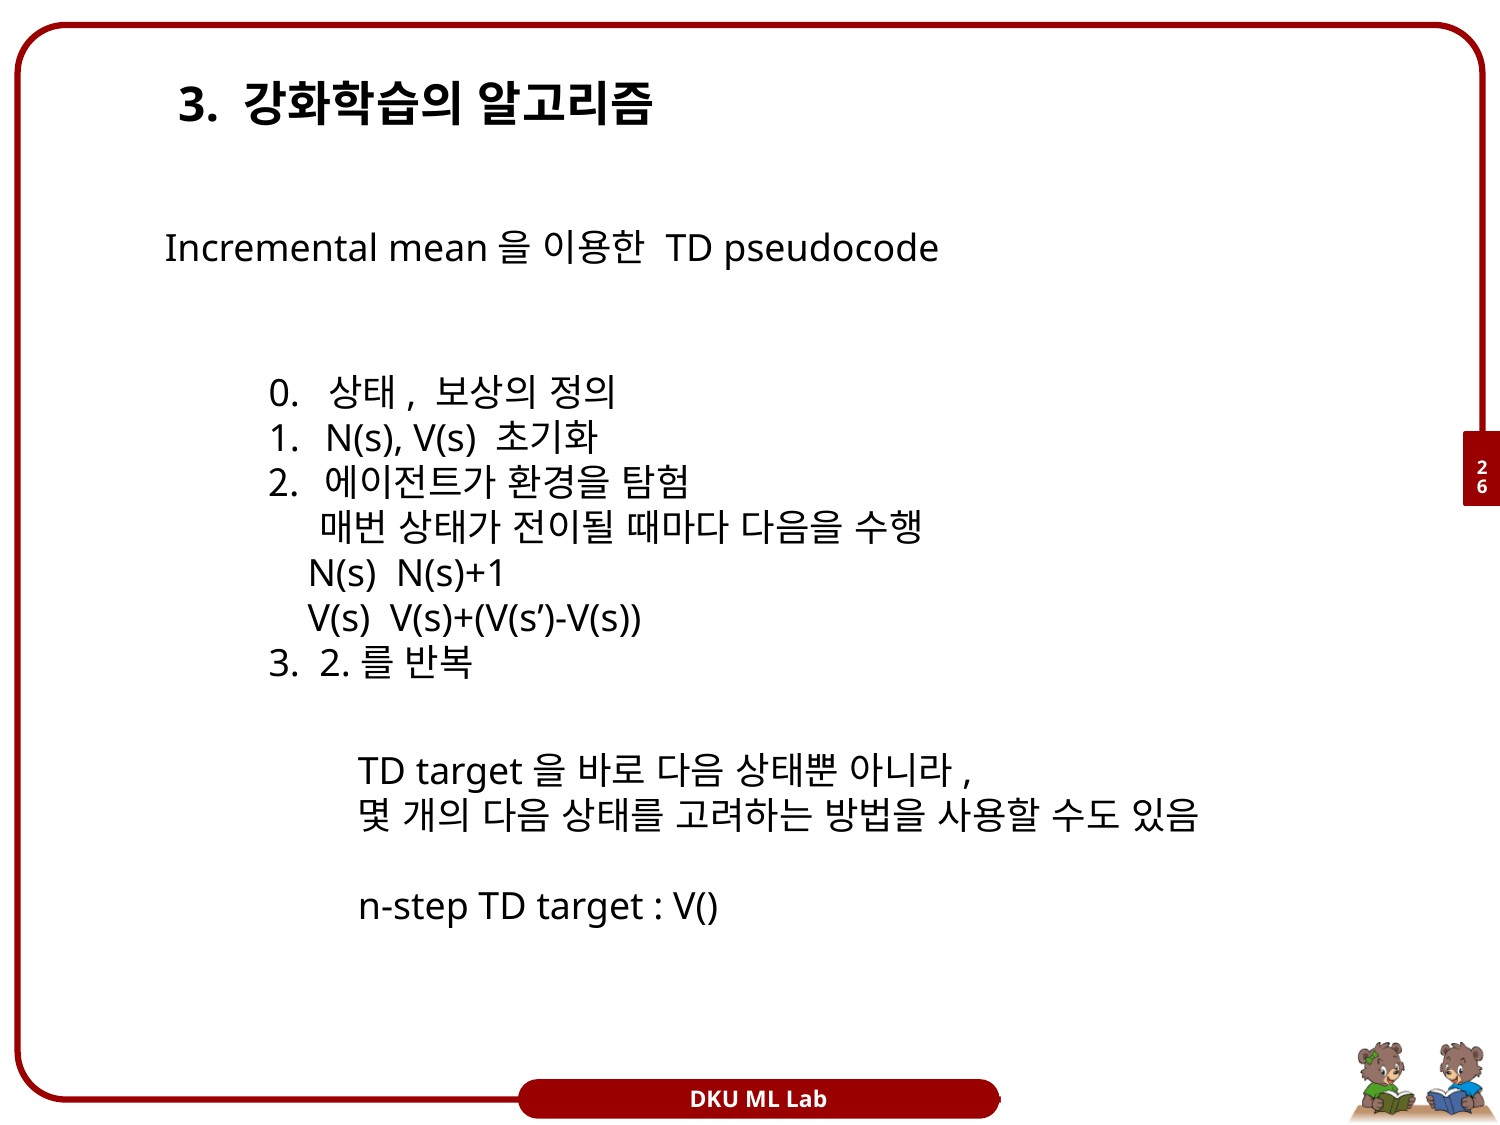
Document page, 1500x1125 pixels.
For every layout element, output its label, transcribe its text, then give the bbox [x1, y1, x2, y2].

footer DKU ML Lab [521, 1076, 997, 1125]
slide_number 26 [1461, 431, 1500, 505]
picture [1347, 1042, 1500, 1125]
title 3. 강화학습의 알고리즘 [163, 50, 750, 154]
text_box Incremental mean을 이용한 TD pseudocode [164, 224, 940, 270]
